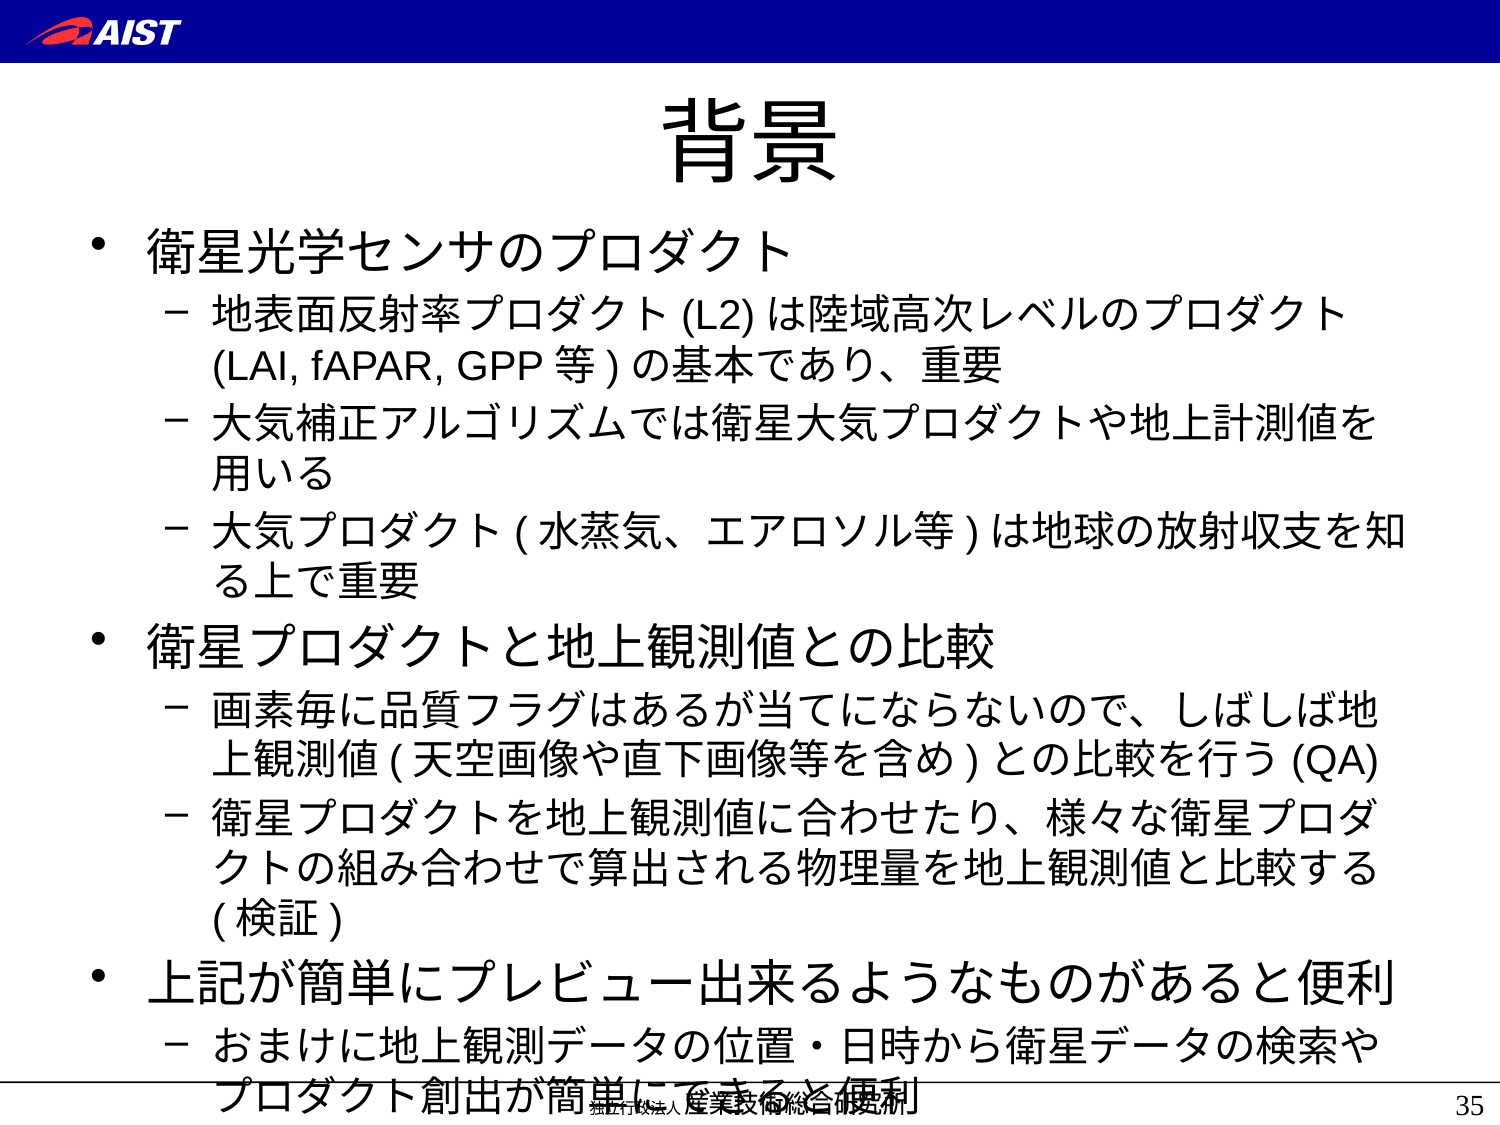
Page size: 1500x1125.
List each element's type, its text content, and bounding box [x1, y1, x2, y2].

title 背景 [74, 44, 1426, 212]
slide_number 35 [1149, 1078, 1500, 1125]
picture [590, 1091, 906, 1115]
picture [0, 0, 1500, 63]
list 衛星光学センサのプロダクト 地表面反射率プロダクト(L2)は陸域高次レベルのプロダクト (LAI, fAPAR, GPP等)の基本であり、重要 大気補正アルゴリズムでは衛星大気プロダクトや地上計測値を用いる 大気プロダクト(水蒸気、エアロソル等)は地球の放射収支を知る上で重要 衛星プロダクトと地上観測値との比較 画素毎に品質フラグはあるが当てにならないので、しばしば地上観測値(天空画像や直下画像等を含め)との比較を行う(QA) 衛星プロダクトを地上観測値に合わせたり、様々な衛星プロダクトの組み合わせで算出される物理量を地上観測値と比較する(検証) 上記が簡単にプレビュー出来るようなものがあると便利 おまけに地上観測データの位置・日時から衛星データの検索やプロダクト創出が簡単にできると便利 [74, 212, 1426, 1013]
